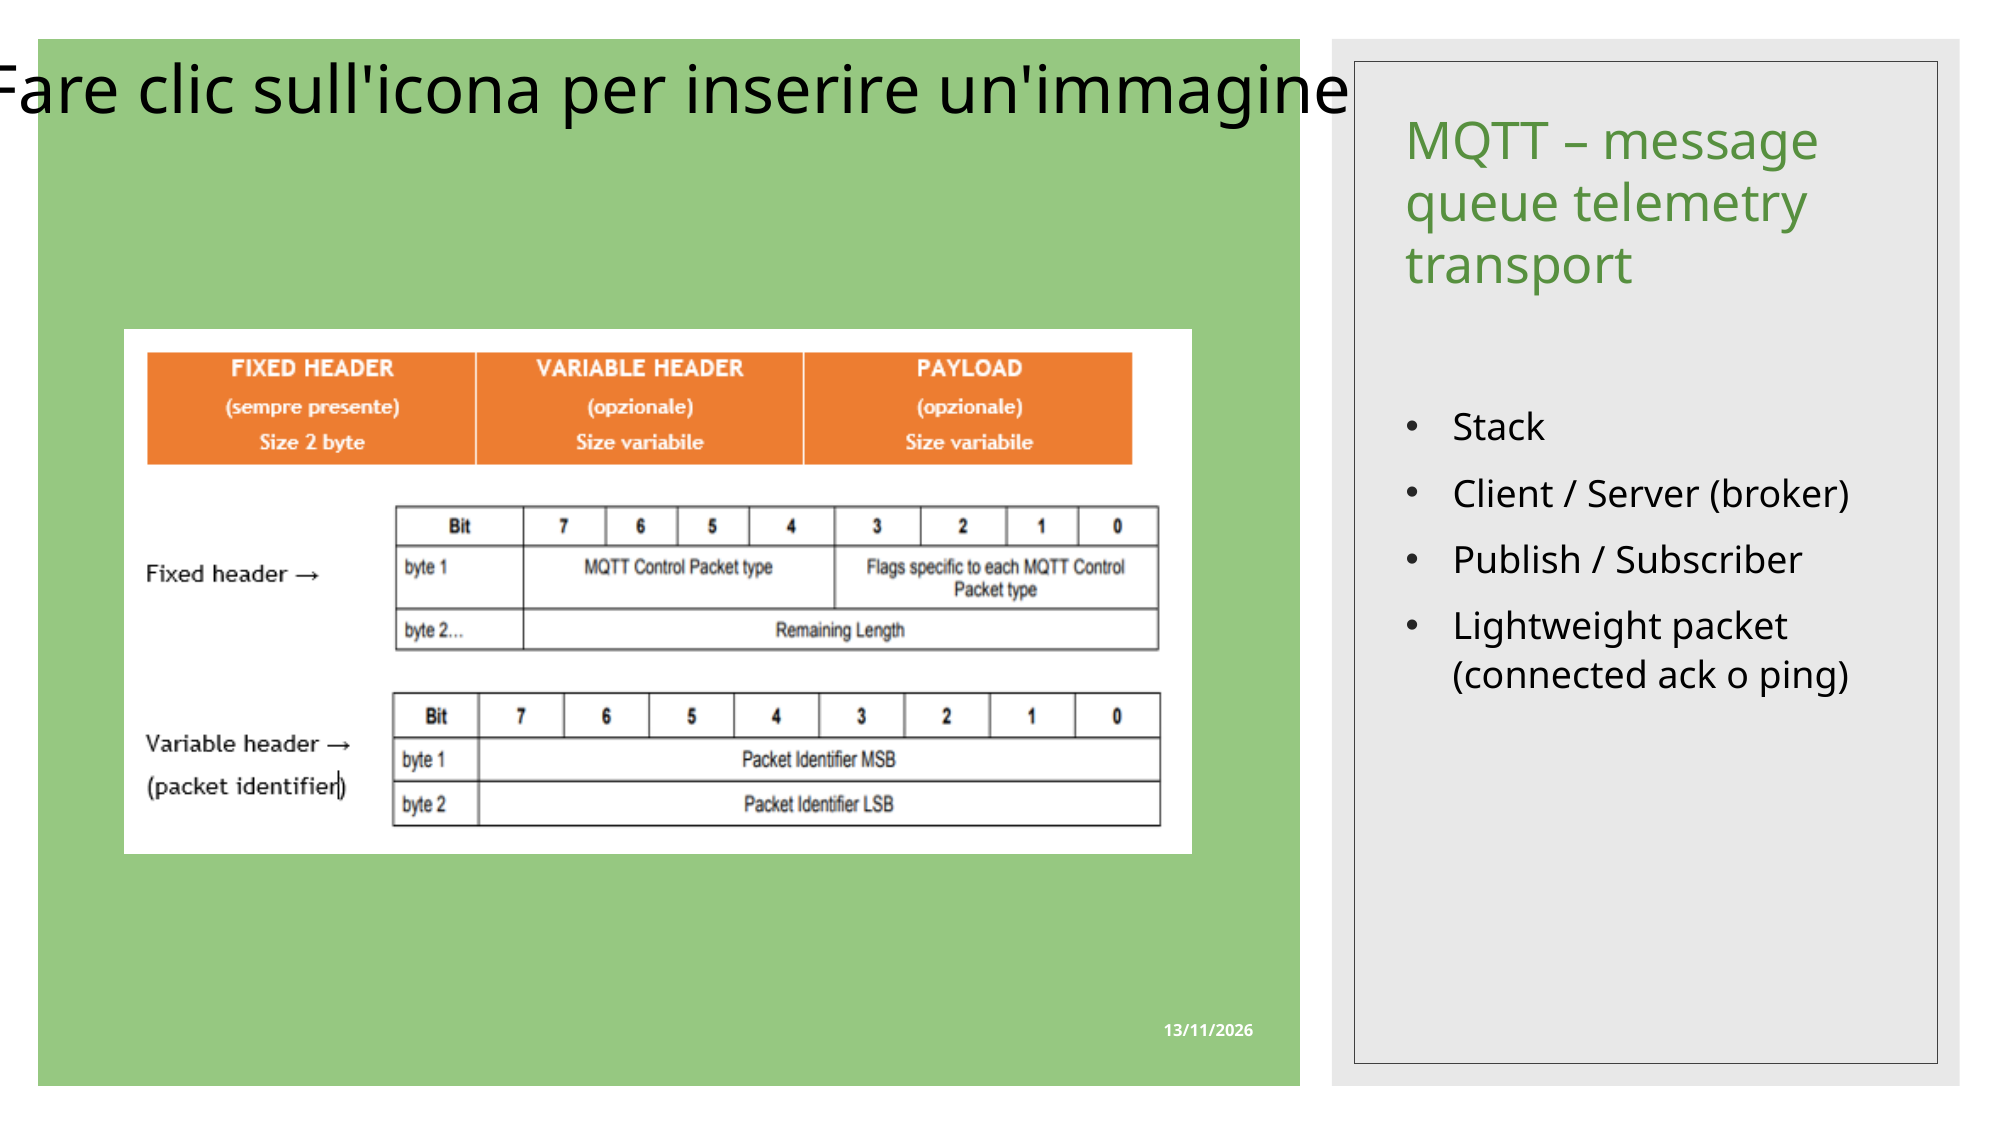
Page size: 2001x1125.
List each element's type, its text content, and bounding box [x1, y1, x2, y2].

picture [37, 38, 1300, 1086]
title MQTT – message queue telemetry transport [1390, 98, 1907, 302]
list Stack Client / Server (broker) Publish / Subscriber Lightweight packet (connected ack o ping) [1390, 391, 1907, 968]
